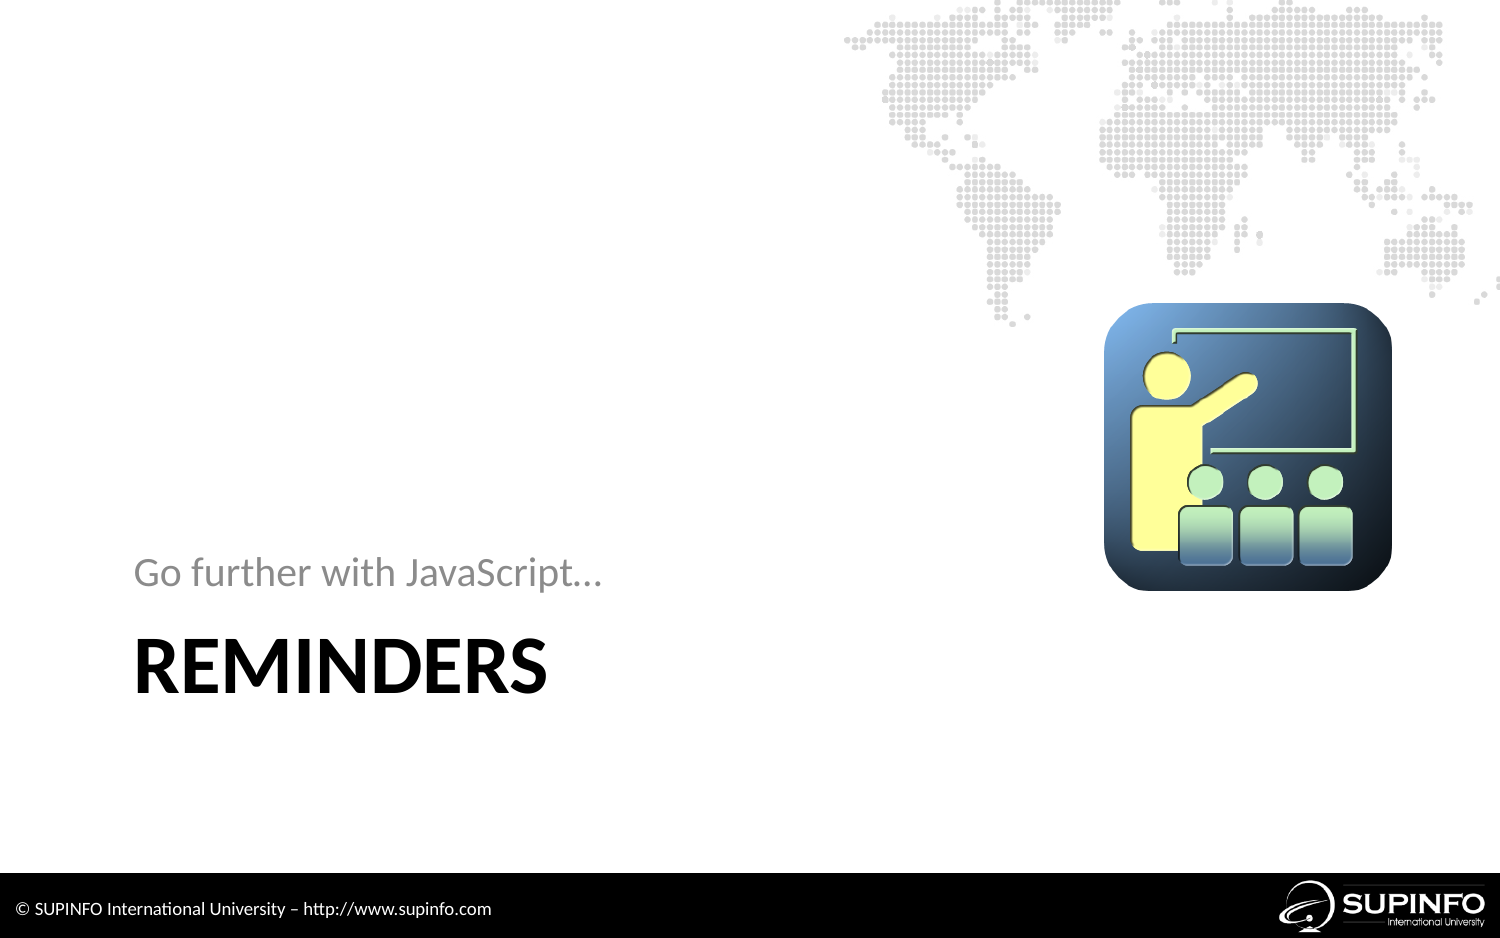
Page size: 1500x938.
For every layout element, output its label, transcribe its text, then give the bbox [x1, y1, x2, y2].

title REMINDERS [118, 603, 1394, 789]
picture [1269, 870, 1494, 938]
list Go further with JavaScript… [118, 397, 1394, 603]
picture [844, 0, 1500, 591]
